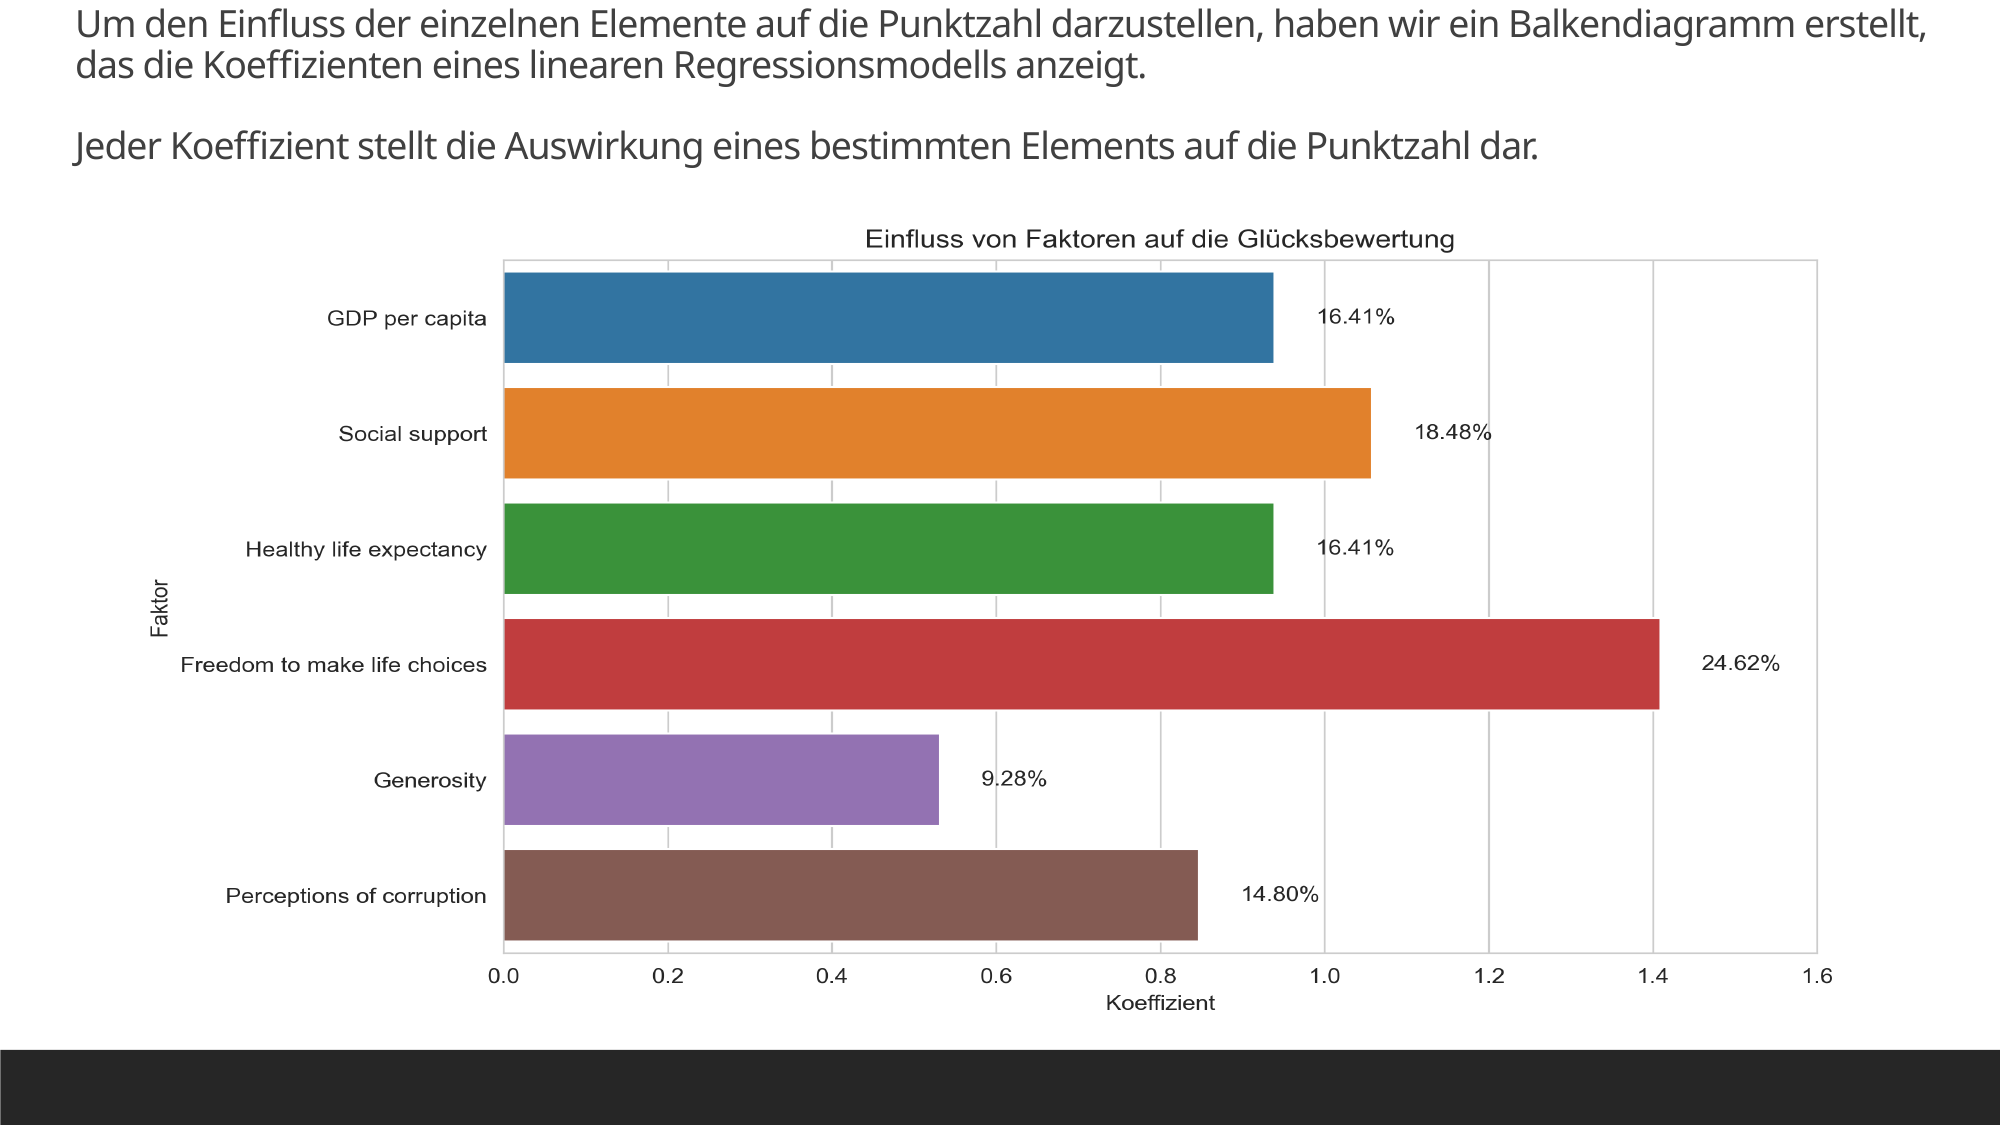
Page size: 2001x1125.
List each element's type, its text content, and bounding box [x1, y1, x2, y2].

picture [131, 213, 1851, 1030]
title Um den Einfluss der einzelnen Elemente auf die Punktzahl darzustellen, haben wir ein Balkendiagramm erstellt, das die Koeffizienten eines linearen Regressionsmodells anzeigt. Jeder Koeffizient stellt die Auswirkung eines bestimmten Elements auf die Punktzahl dar. [60, 10, 1970, 175]
